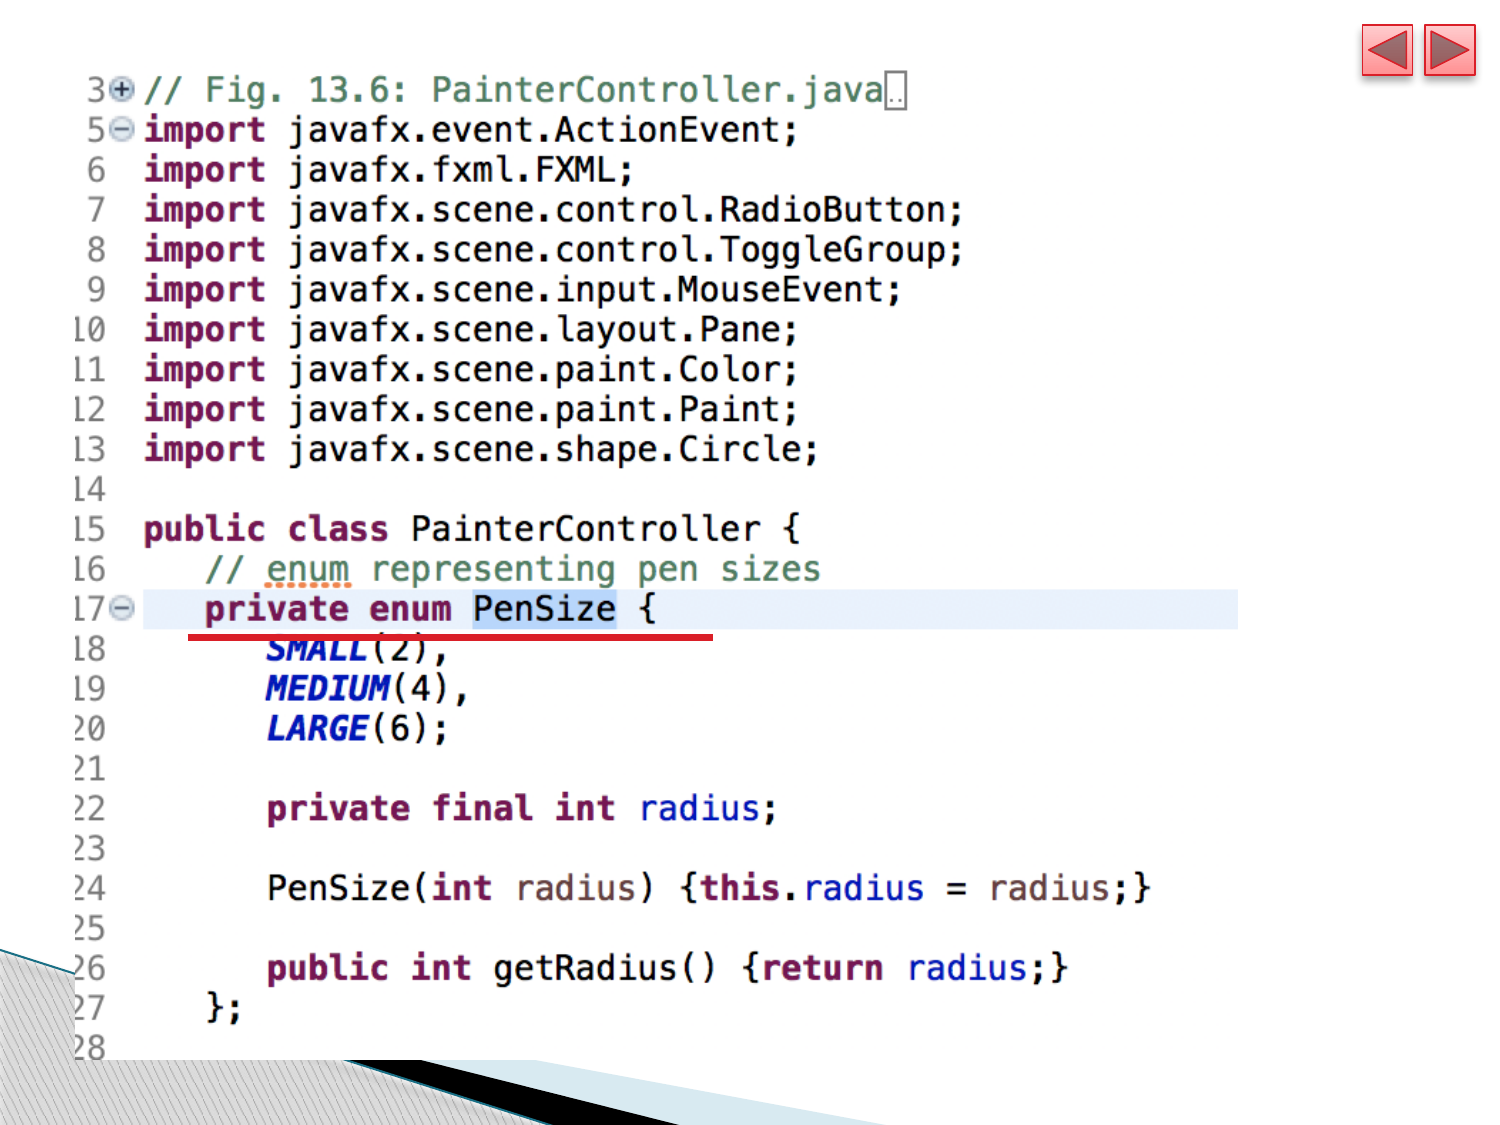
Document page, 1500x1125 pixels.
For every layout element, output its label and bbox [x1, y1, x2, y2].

picture [74, 64, 1238, 1060]
